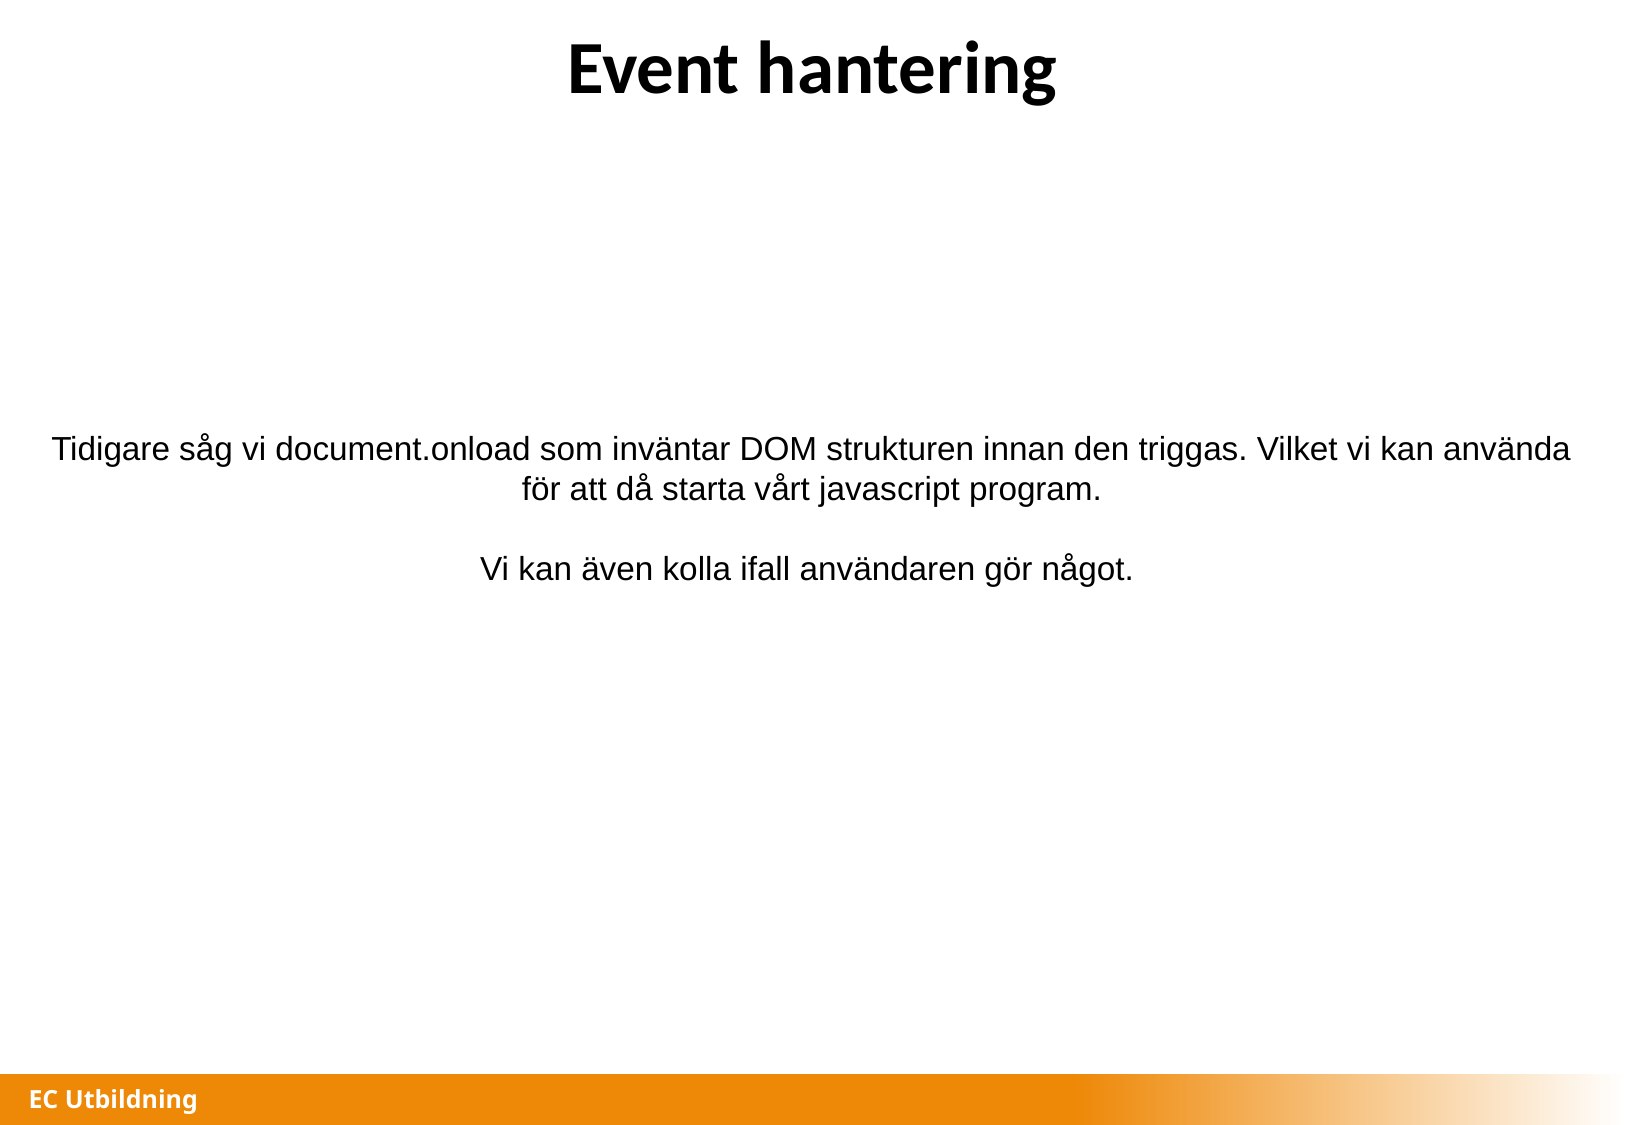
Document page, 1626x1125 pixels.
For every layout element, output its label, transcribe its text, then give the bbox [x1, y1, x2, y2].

text_box EC Utbildning [28, 1083, 551, 1114]
text_box Tidigare såg vi document.onload som inväntar DOM strukturen innan den triggas. Vilket vi kan använda för att då starta vårt javascript program. Vi kan även kolla ifall användaren gör något. [29, 419, 1595, 675]
title Event hantering [73, 0, 1552, 129]
